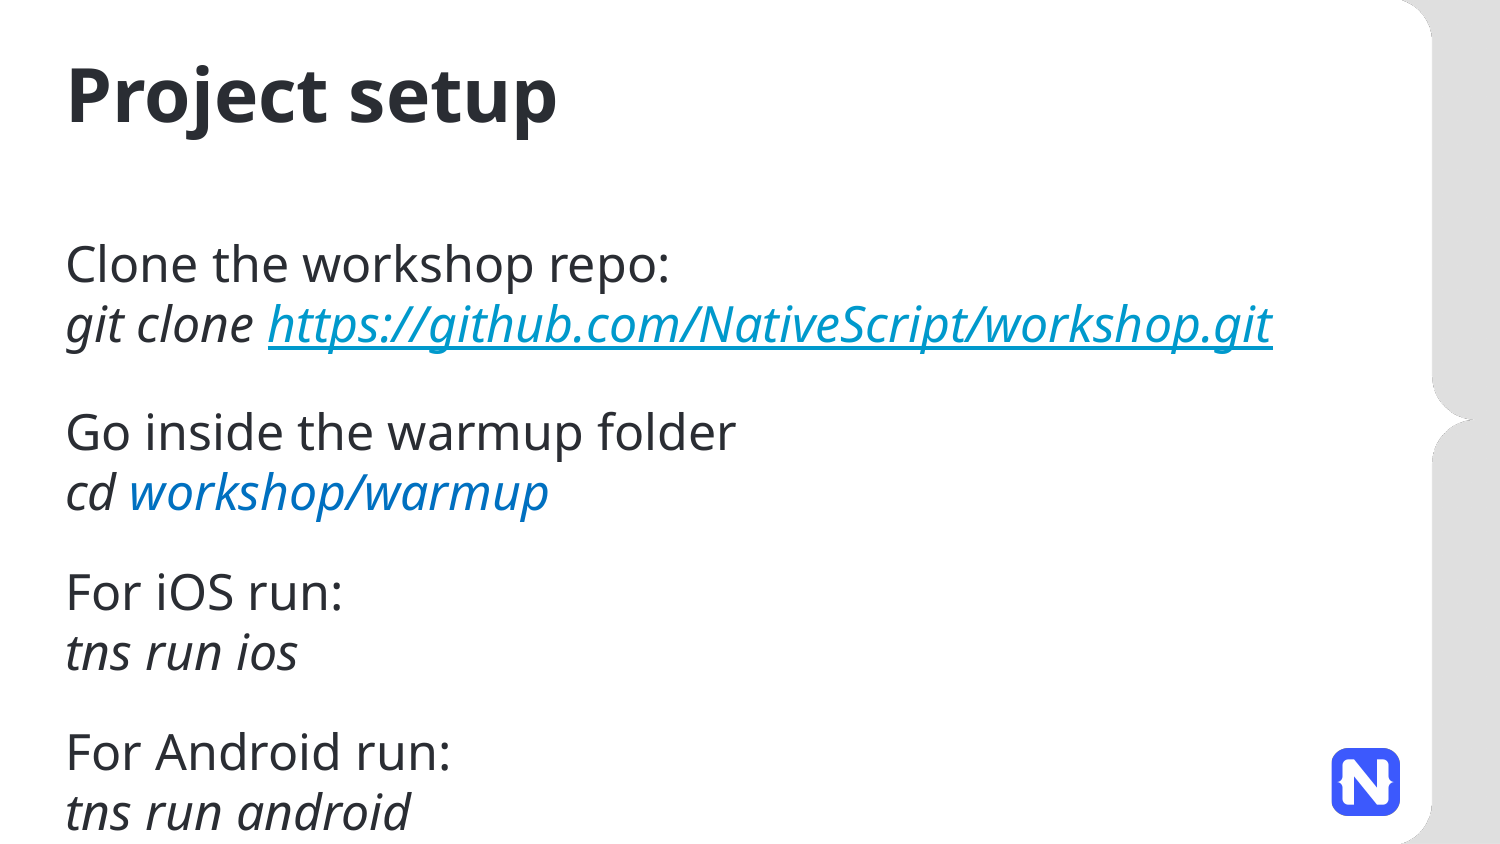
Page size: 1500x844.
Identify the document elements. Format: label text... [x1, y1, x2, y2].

list Clone the workshop repo: git clone https://github.com/NativeScript/workshop.git Go inside the warmup folder cd workshop/warmup For iOS run: tns run ios For Android run: tns run android [53, 221, 1449, 658]
picture [1331, 0, 1500, 844]
title Project setup [53, 64, 1449, 132]
